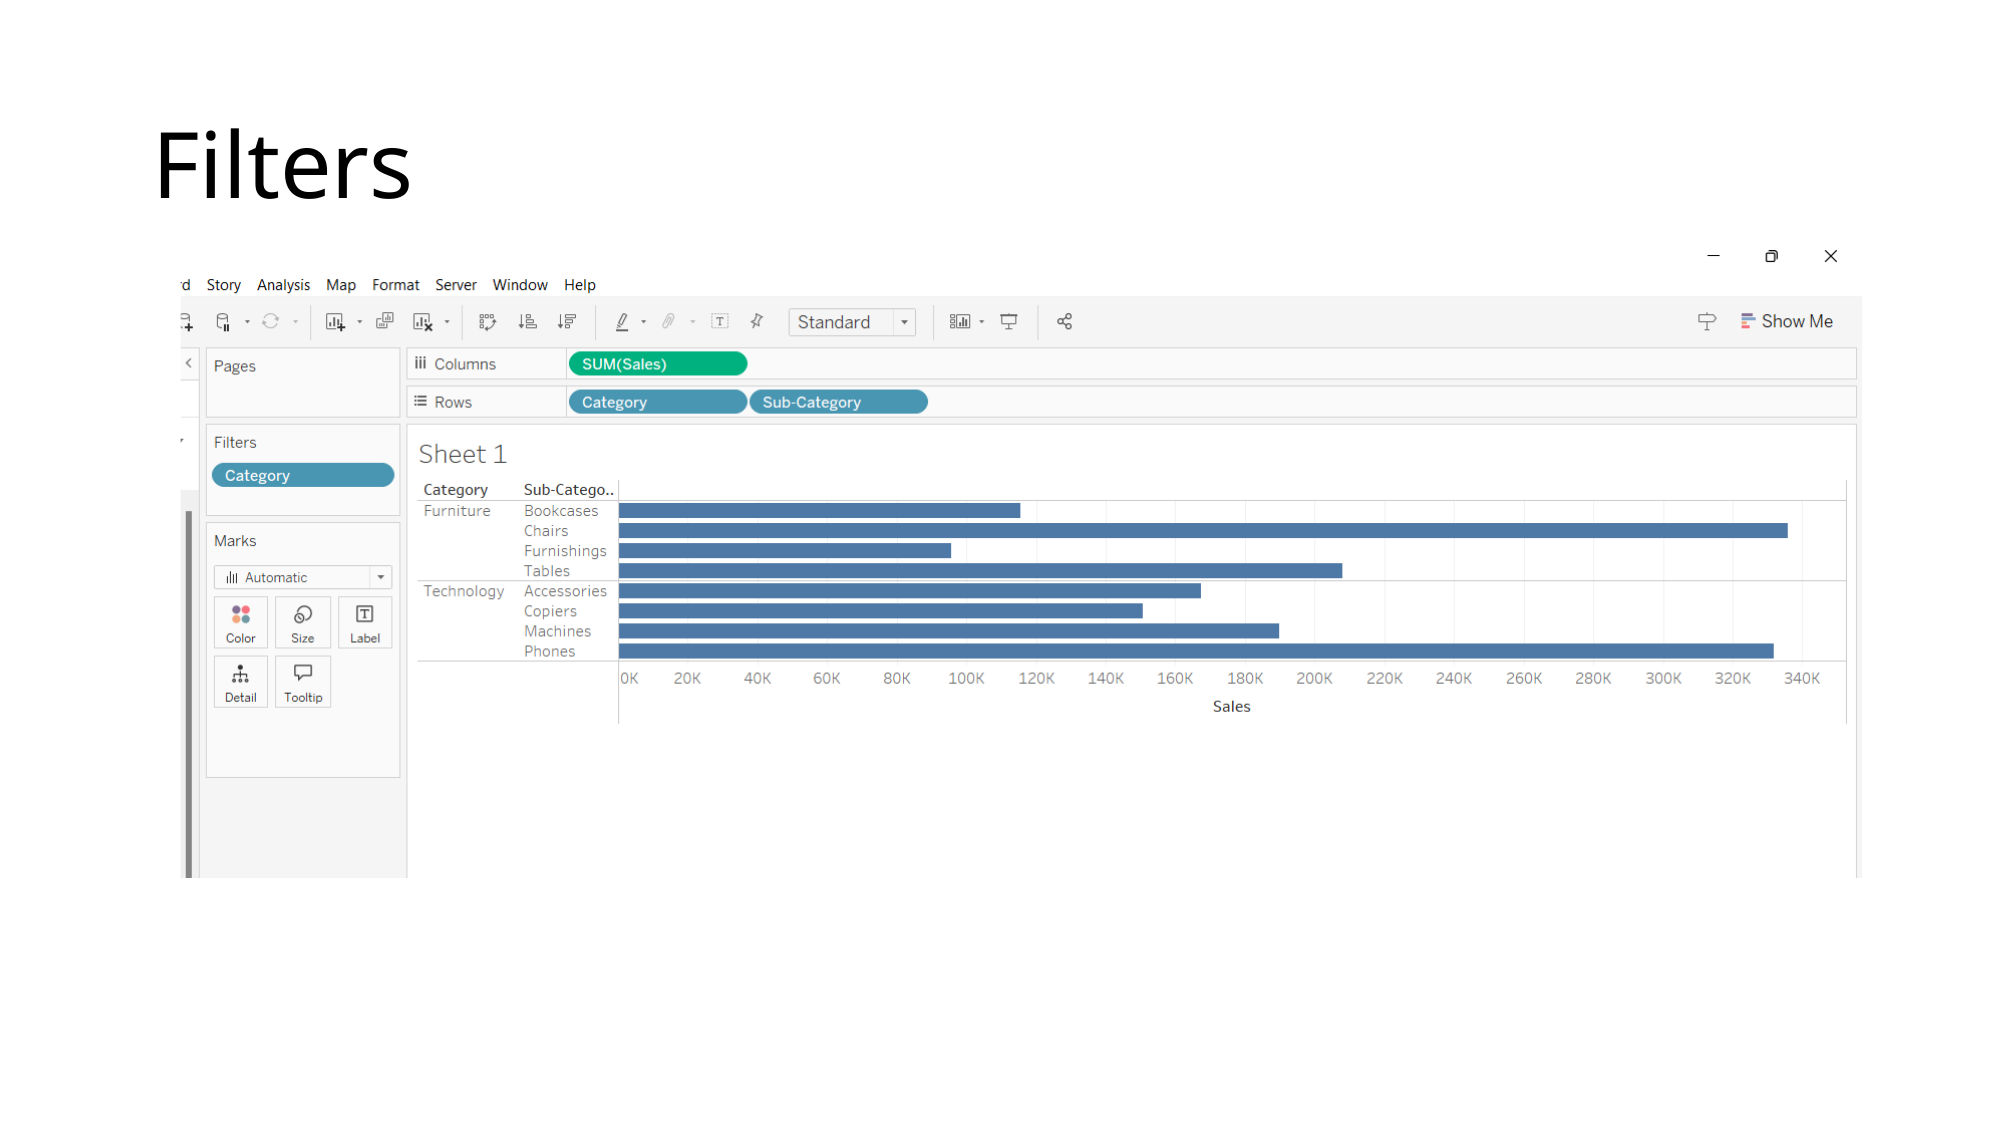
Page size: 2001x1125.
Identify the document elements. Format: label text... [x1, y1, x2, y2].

title Filters [137, 59, 1863, 278]
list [180, 242, 1863, 878]
